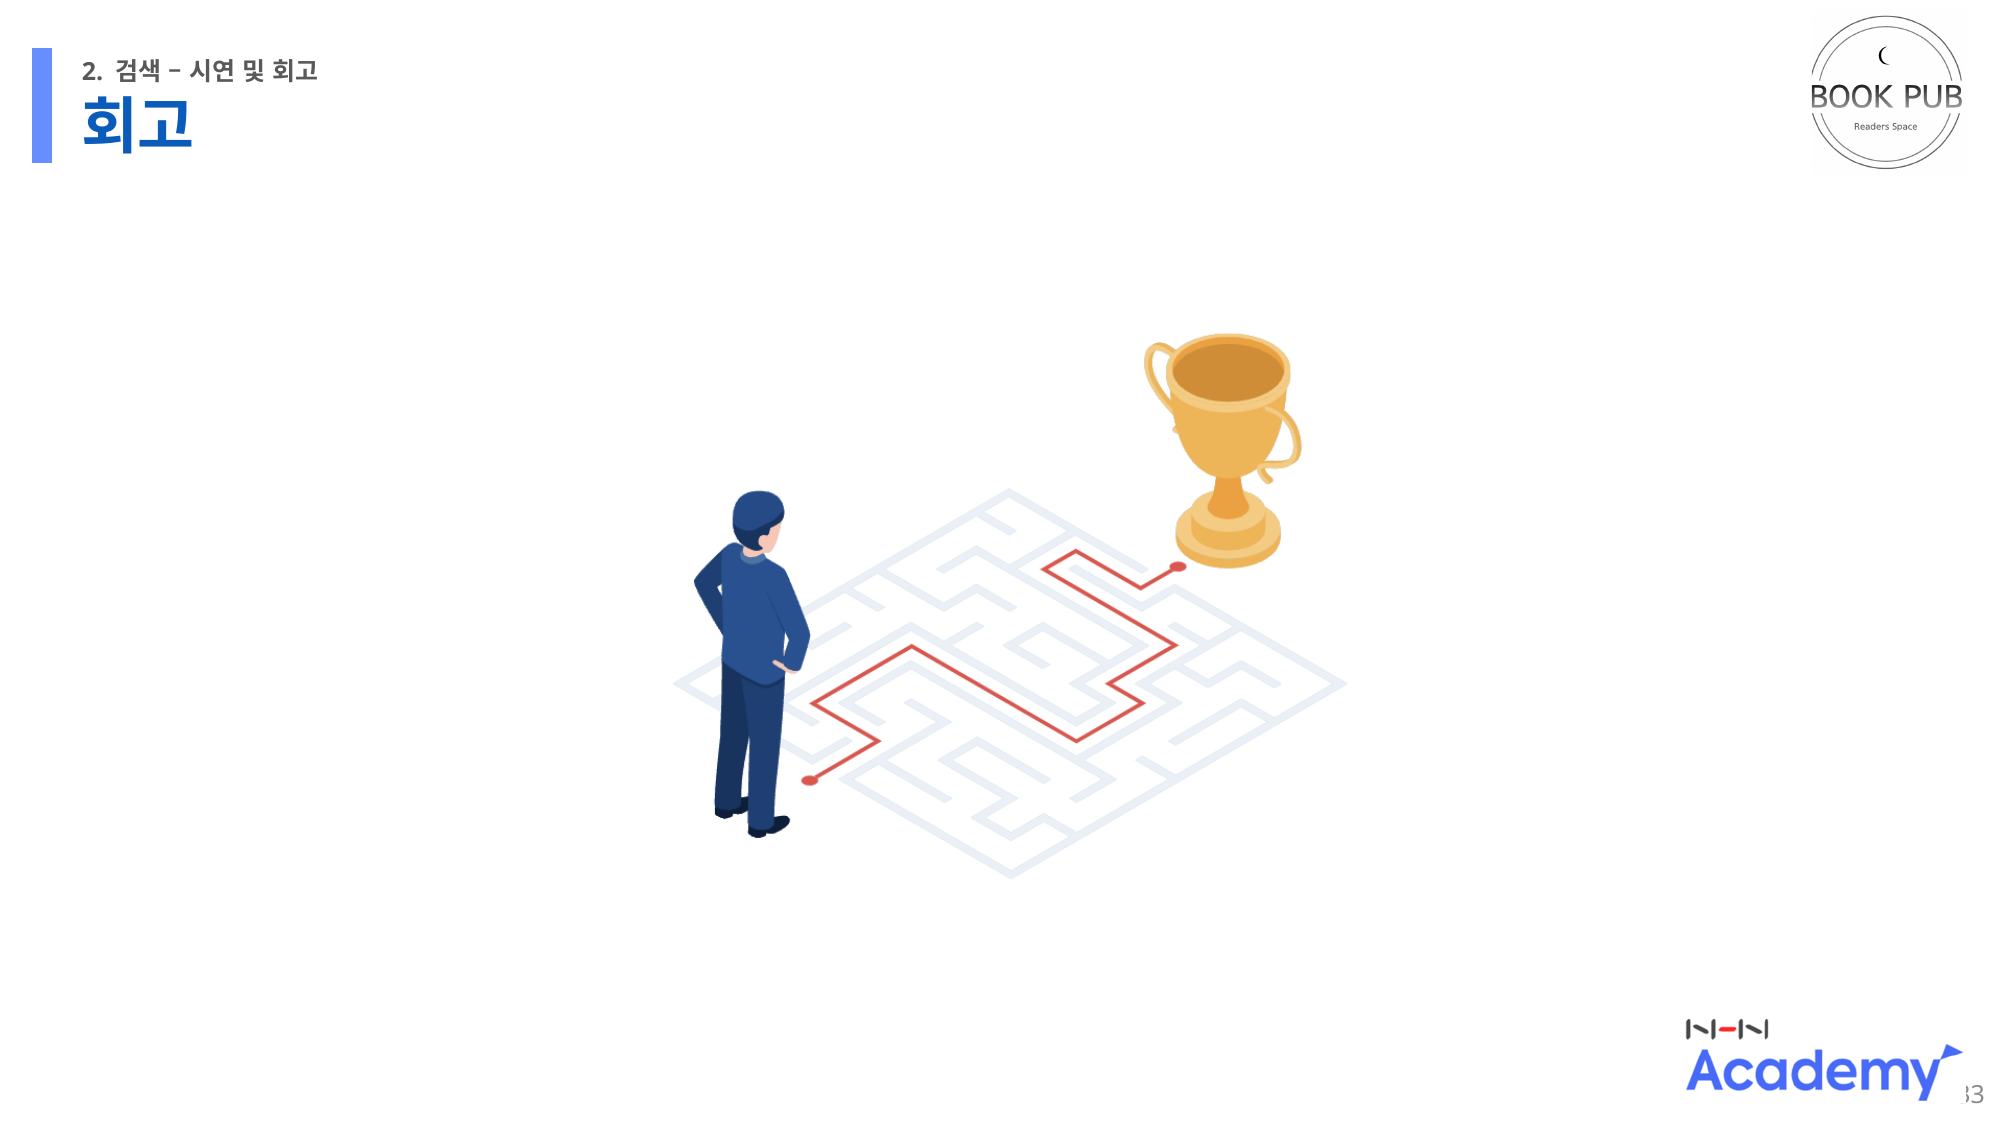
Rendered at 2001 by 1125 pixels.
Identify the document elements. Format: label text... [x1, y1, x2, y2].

picture [1679, 1008, 1966, 1103]
list 2. 검색 – 시연 및 회고 [66, 47, 951, 94]
title 회고 [66, 86, 1811, 162]
picture [1811, 9, 1967, 177]
picture [622, 270, 1378, 911]
slide_number 33 [1933, 1065, 2000, 1125]
